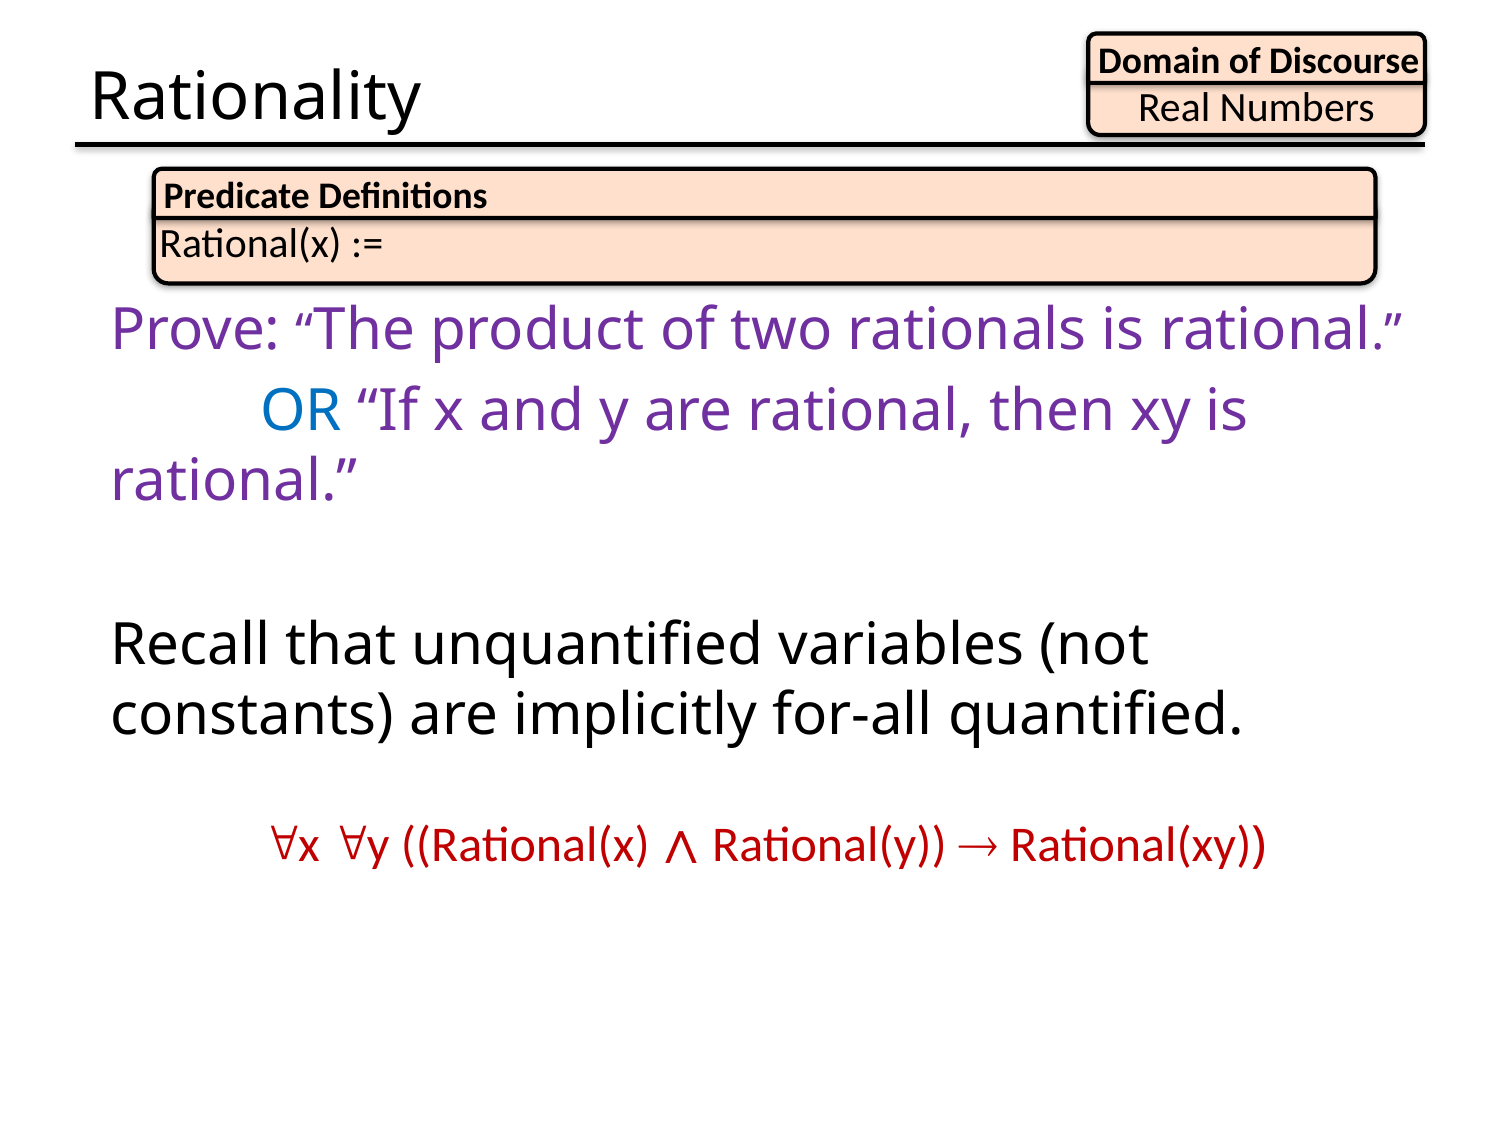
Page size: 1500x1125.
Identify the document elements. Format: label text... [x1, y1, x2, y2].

title Rationality [75, 45, 1094, 145]
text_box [1087, 33, 1426, 136]
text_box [153, 168, 1376, 284]
list Prove: “The product of two rationals is rational.” OR “If x and y are rational, then xy is rational.” Recall that unquantified variables (not constants) are implicitly for-all quantified. [95, 283, 1446, 1076]
text_box x y ((Rational(x) ∧ Rational(y))  Rational(xy)) [247, 803, 1282, 879]
